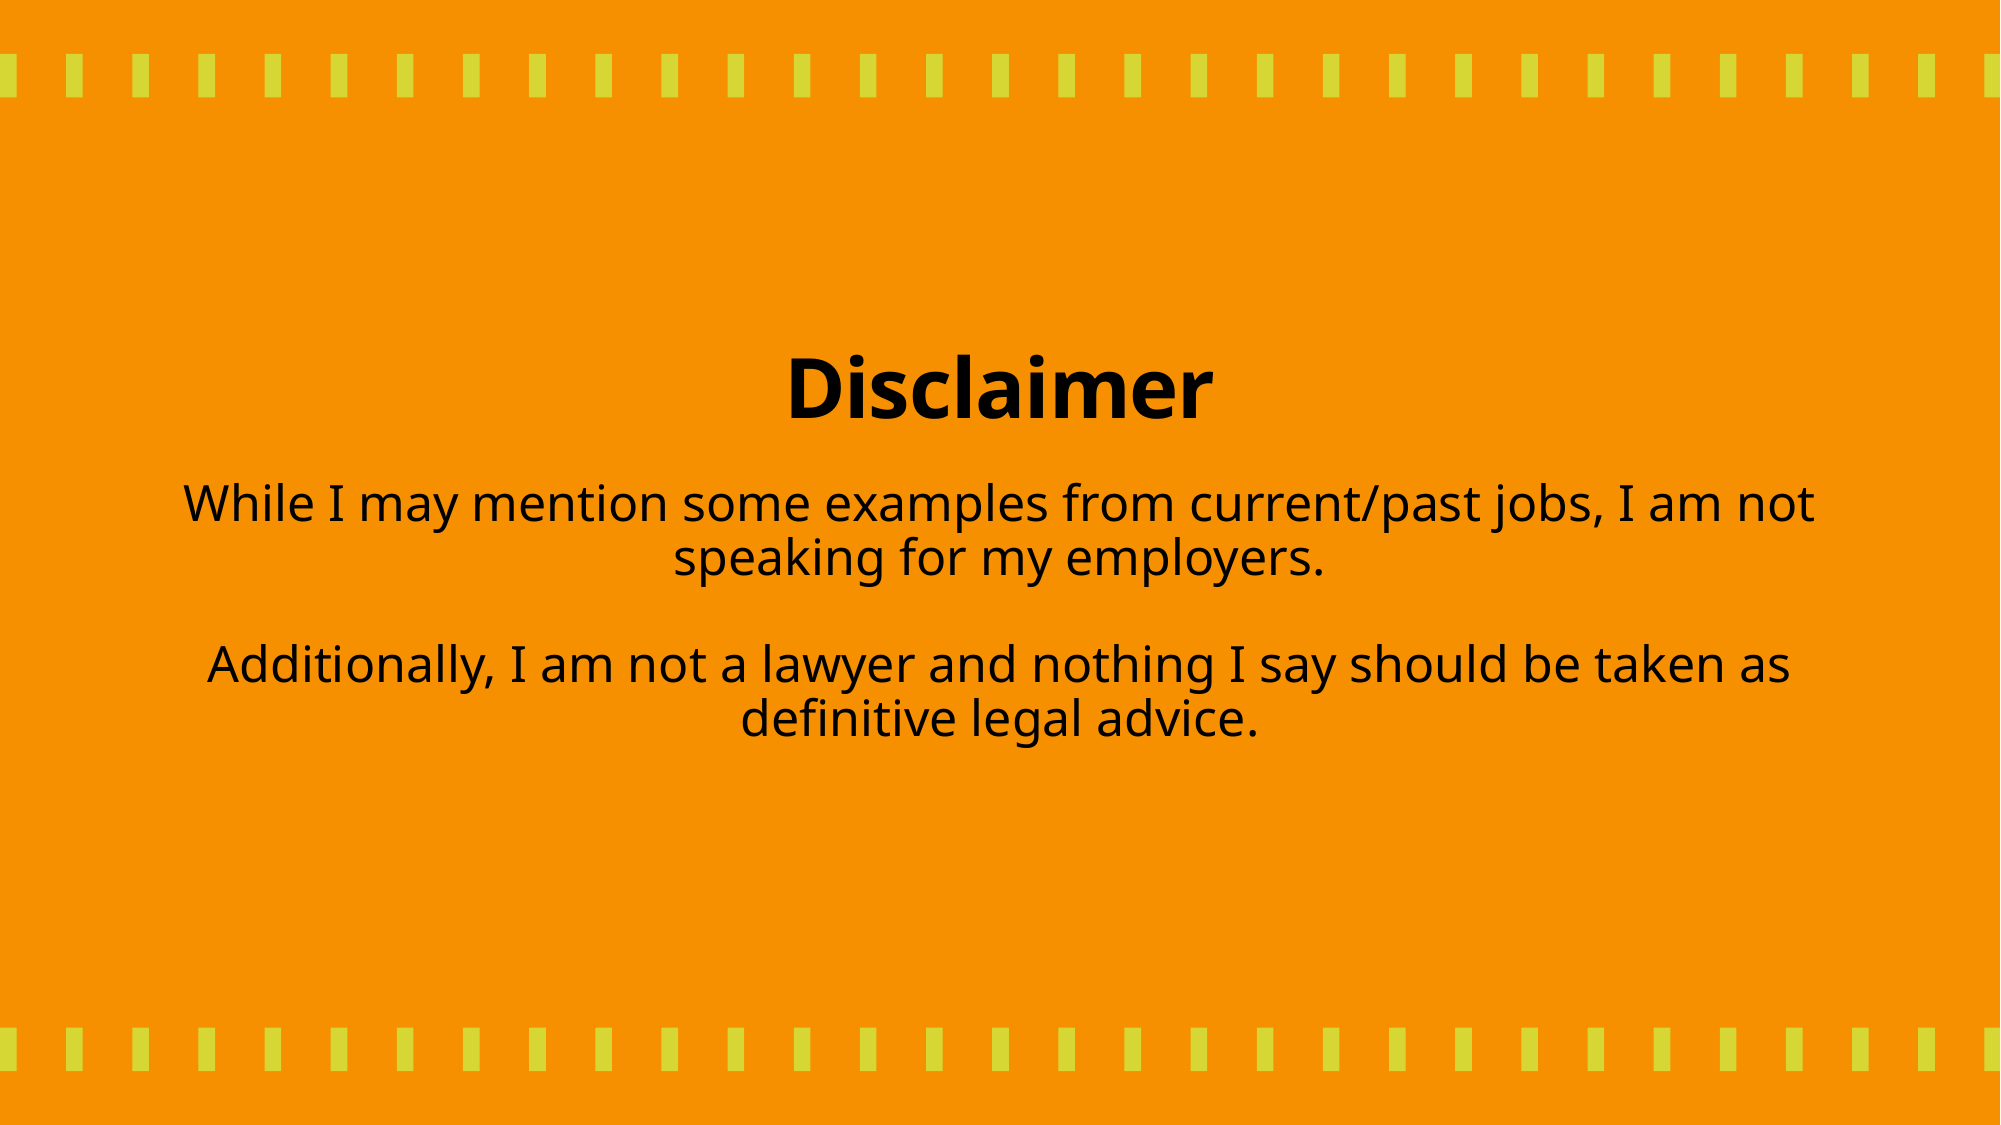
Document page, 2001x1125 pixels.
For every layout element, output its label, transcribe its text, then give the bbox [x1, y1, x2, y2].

list While I may mention some examples from current/past jobs, I am not speaking for my employers. Additionally, I am not a lawyer and nothing I say should be taken as definitive legal advice. [141, 477, 1859, 787]
title Disclaimer [250, 334, 1750, 436]
